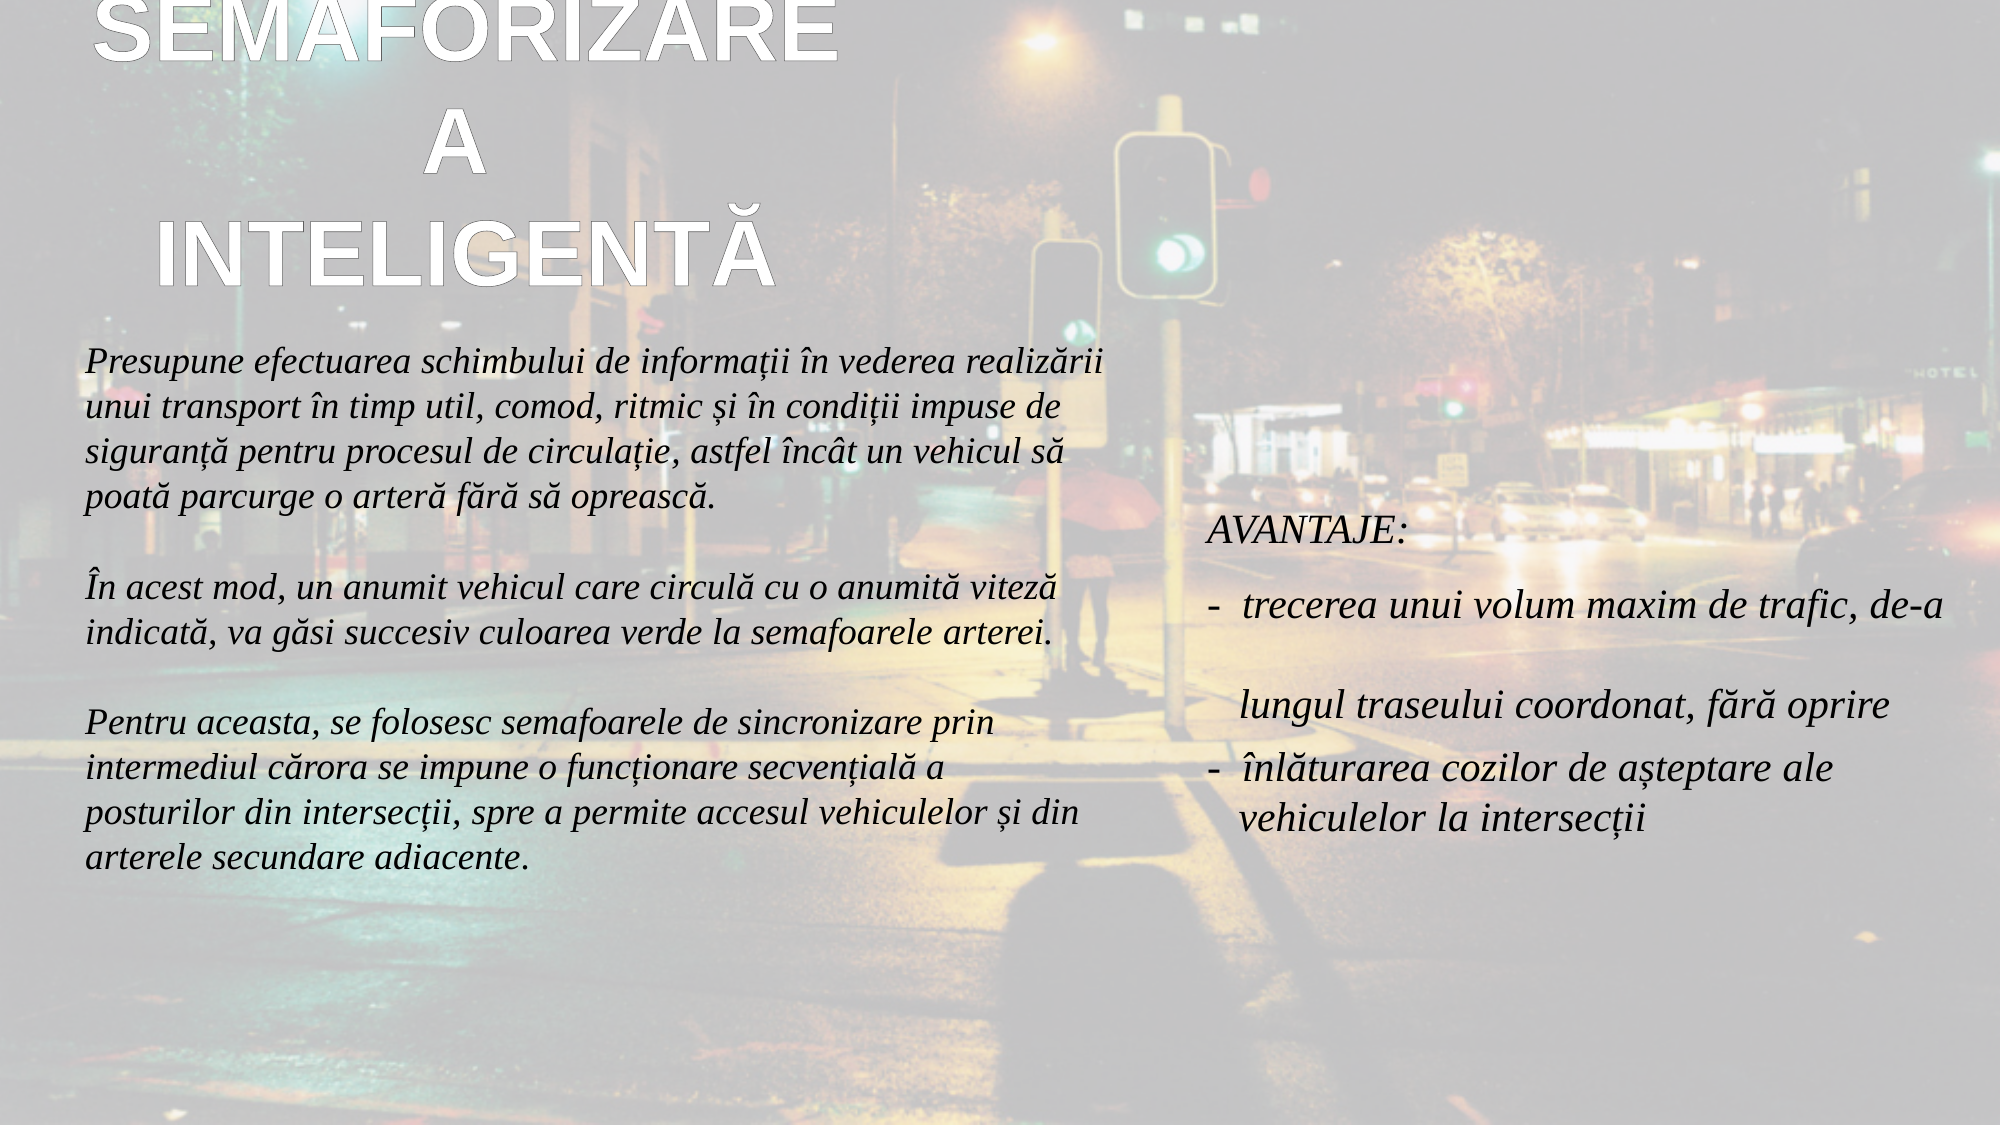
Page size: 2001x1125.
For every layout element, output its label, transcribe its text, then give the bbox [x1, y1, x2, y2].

text_box În acest mod, un anumit vehicul care circulă cu o anumită viteză indicată, va găsi succesiv culoarea verde la semafoarele arterei. Pentru aceasta, se folosesc semafoarele de sincronizare prin intermediul cărora se impune o funcționare secvențială a posturilor din intersecții, spre a permite accesul vehiculelor și din arterele secundare adiacente. [70, 554, 1104, 885]
text_box Presupune efectuarea schimbului de informații în vederea realizării unui transport în timp util, comod, ritmic și în condiții impuse de siguranță pentru procesul de circulație, astfel încât un vehicul să poată parcurge o arteră fără să oprească. [70, 329, 1141, 524]
text_box Avantaje: - trecerea unui volum maxim de trafic, de-a lungul traseului coordonat, fără oprire - înlăturarea cozilor de așteptare ale vehiculelor la intersecții [1192, 494, 1964, 848]
title Semaforizarea inteligentă [70, 41, 862, 230]
